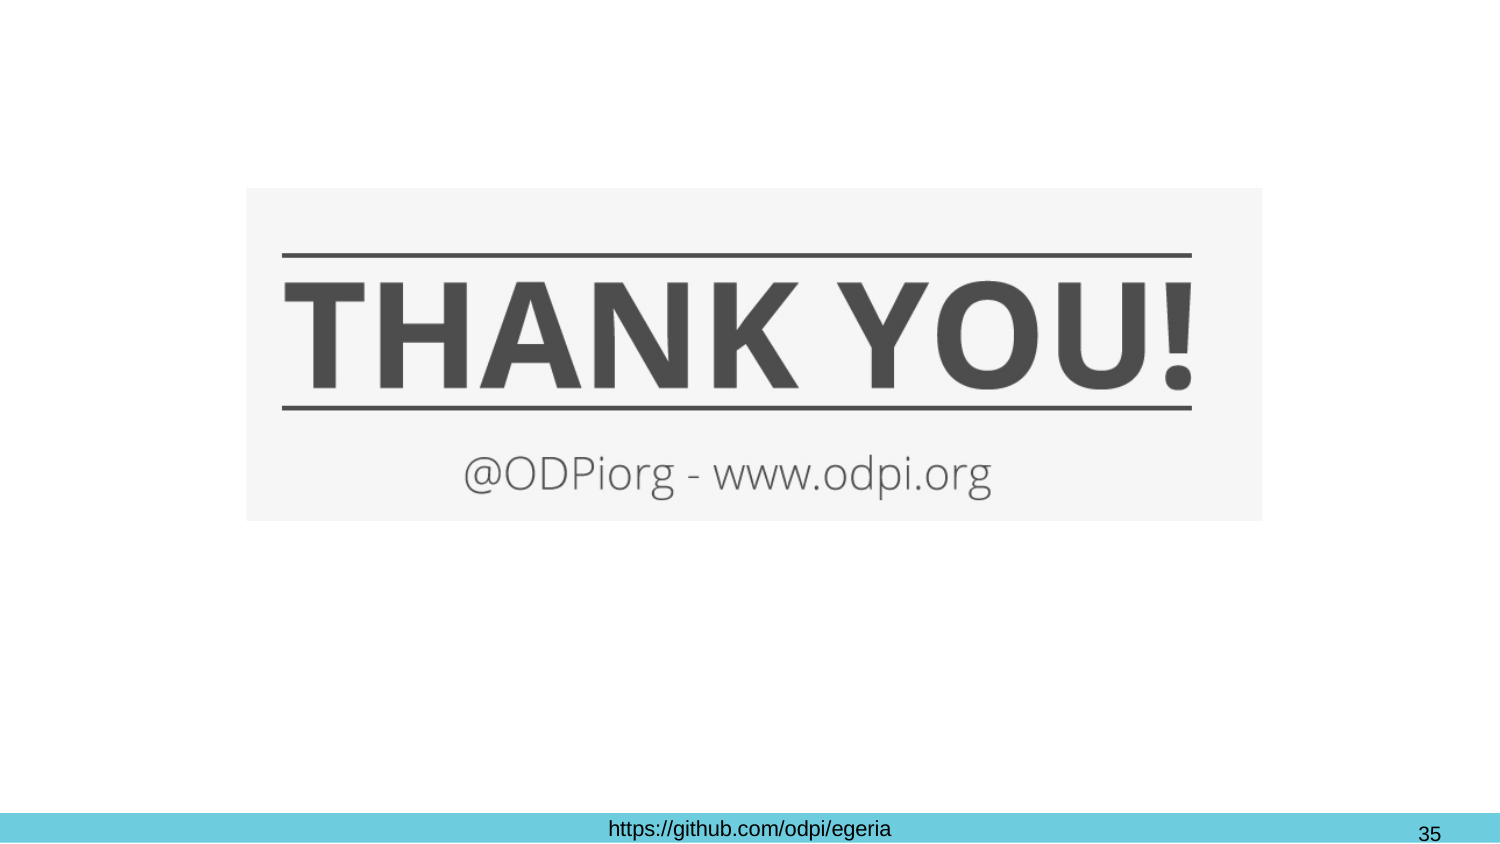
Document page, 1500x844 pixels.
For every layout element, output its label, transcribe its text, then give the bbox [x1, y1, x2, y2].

picture [246, 188, 1263, 521]
text_box 35 [1403, 813, 1494, 843]
